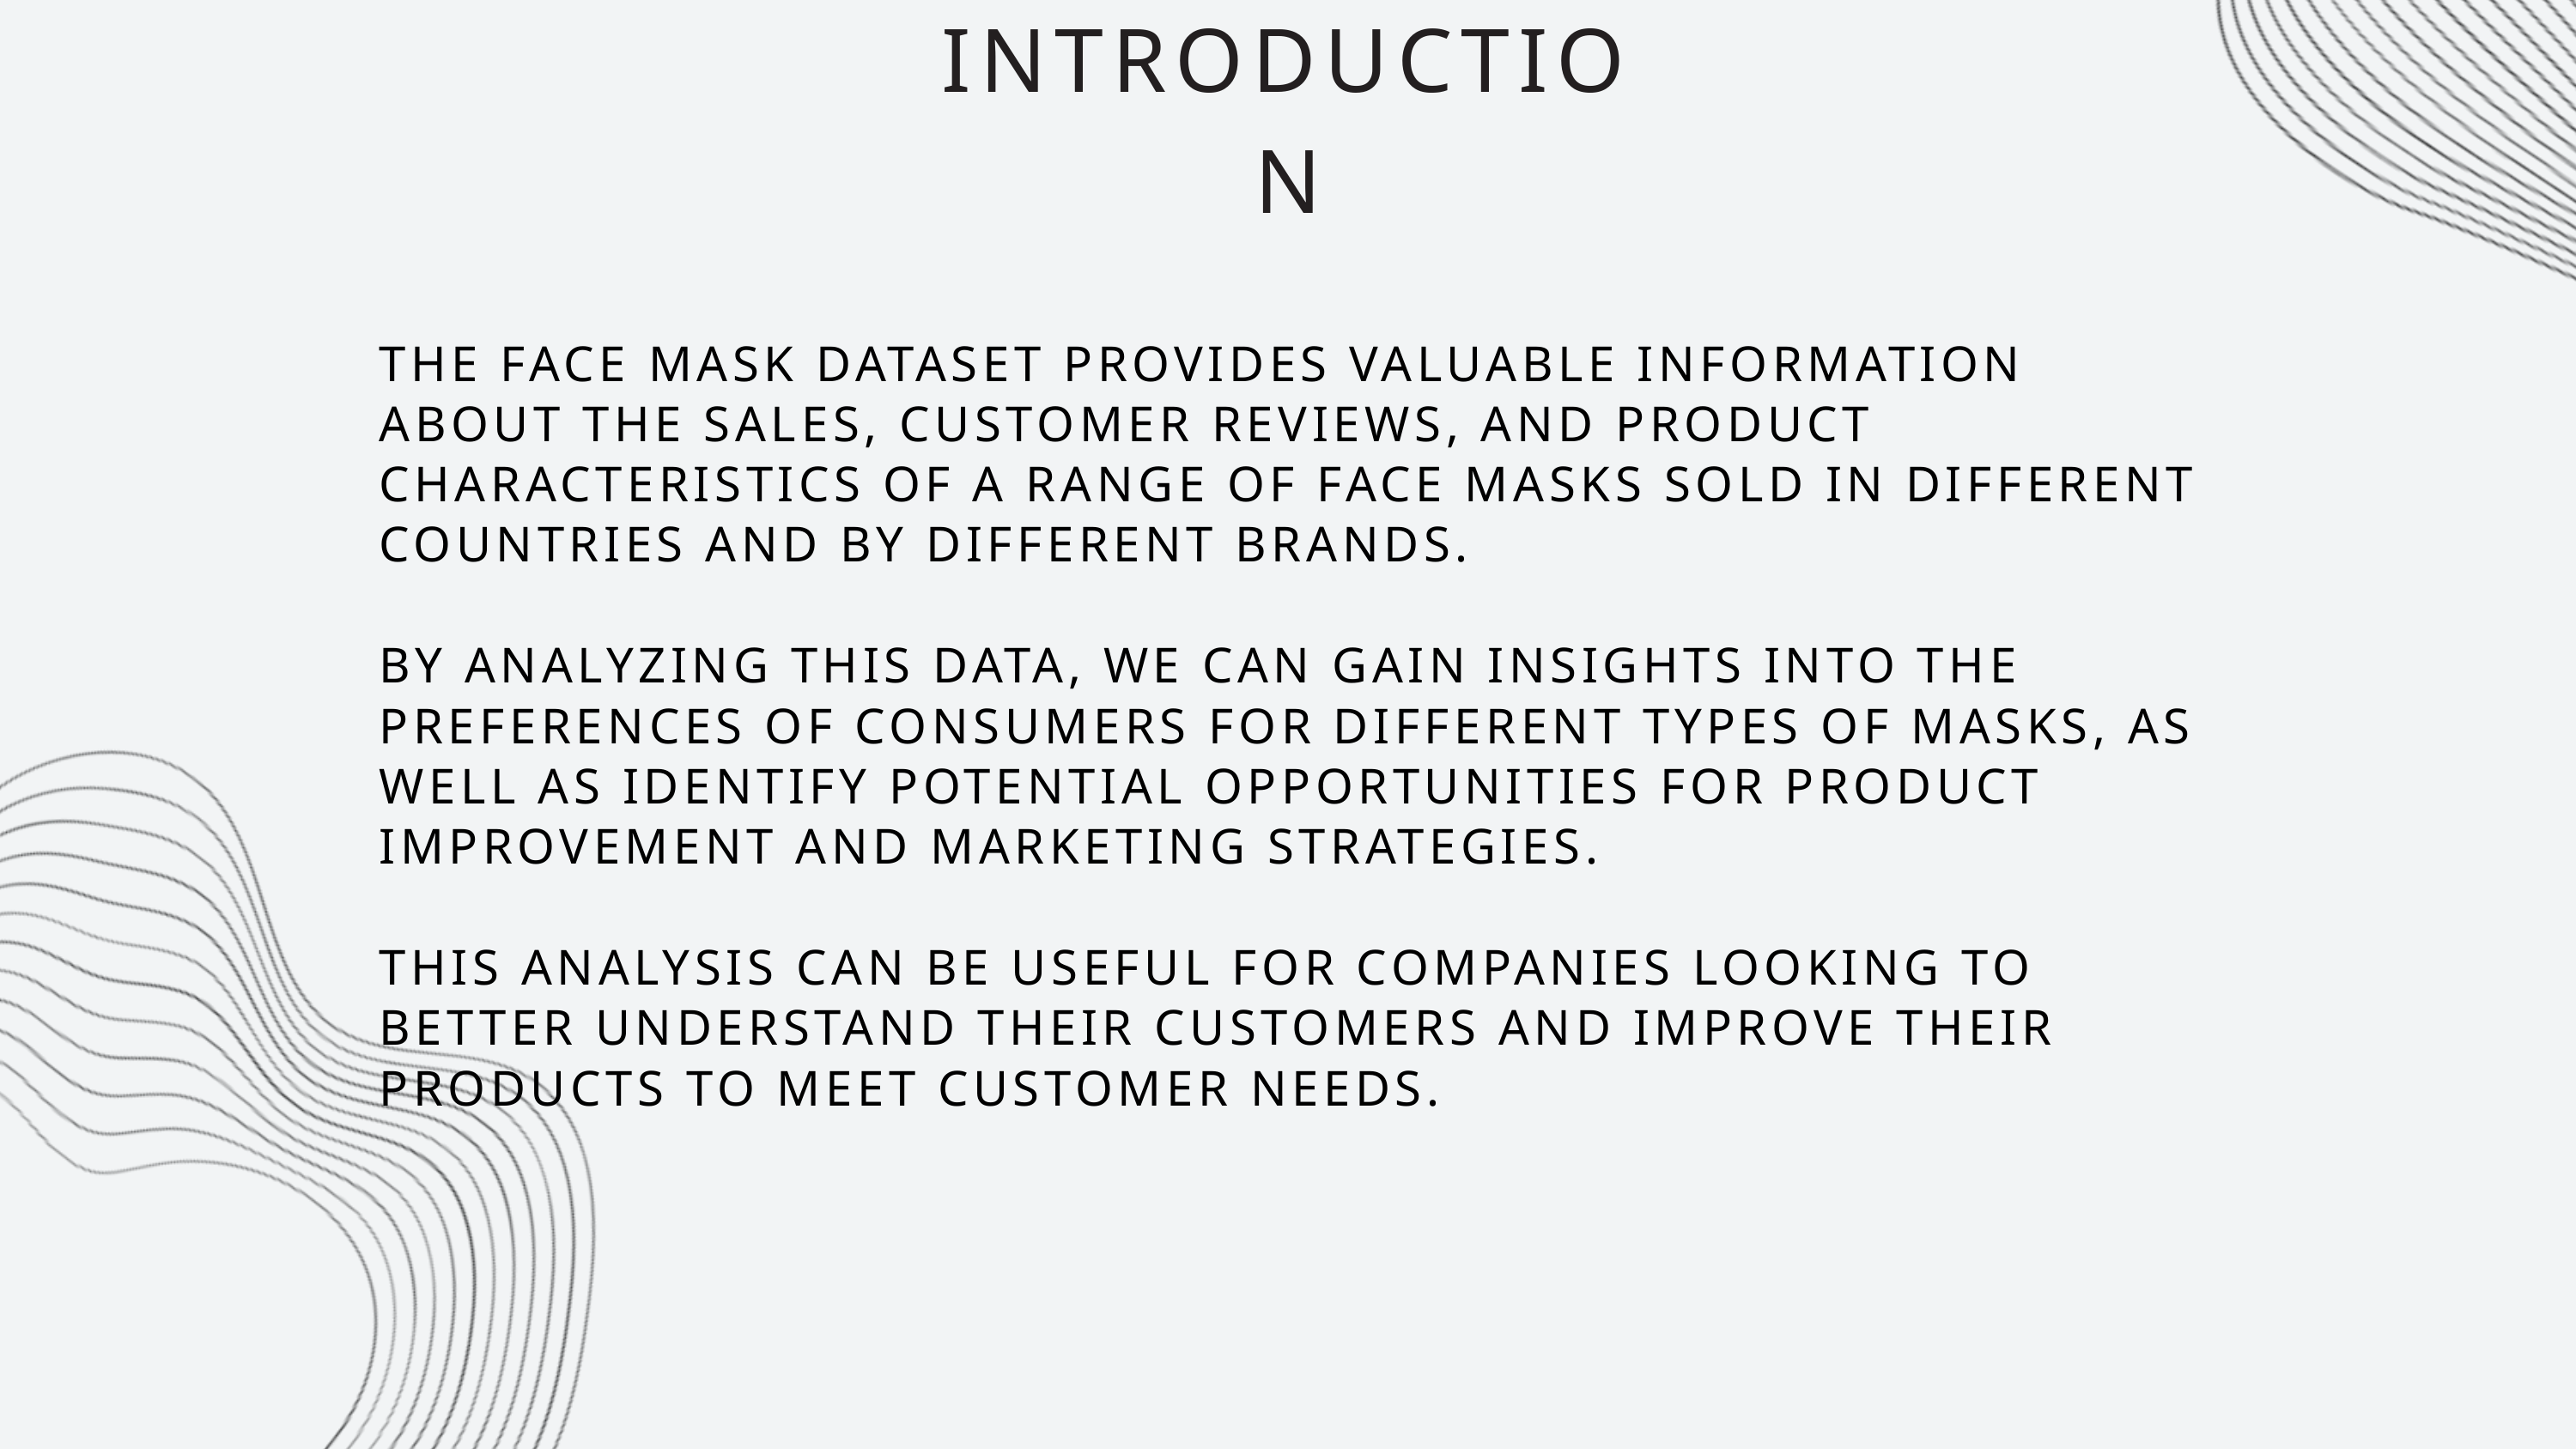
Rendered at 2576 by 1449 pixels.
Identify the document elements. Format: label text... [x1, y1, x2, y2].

text_box THE FACE MASK DATASET PROVIDES VALUABLE INFORMATION ABOUT THE SALES, CUSTOMER REVIEWS, AND PRODUCT CHARACTERISTICS OF A RANGE OF FACE MASKS SOLD IN DIFFERENT COUNTRIES AND BY DIFFERENT BRANDS. BY ANALYZING THIS DATA, WE CAN GAIN INSIGHTS INTO THE PREFERENCES OF CONSUMERS FOR DIFFERENT TYPES OF MASKS, AS WELL AS IDENTIFY POTENTIAL OPPORTUNITIES FOR PRODUCT IMPROVEMENT AND MARKETING STRATEGIES. THIS ANALYSIS CAN BE USEFUL FOR COMPANIES LOOKING TO BETTER UNDERSTAND THEIR CUSTOMERS AND IMPROVE THEIR PRODUCTS TO MEET CUSTOMER NEEDS. [379, 330, 2202, 1116]
picture [1724, 0, 2576, 335]
text_box INTRODUCTION [924, 0, 1652, 231]
picture [0, 627, 762, 1449]
